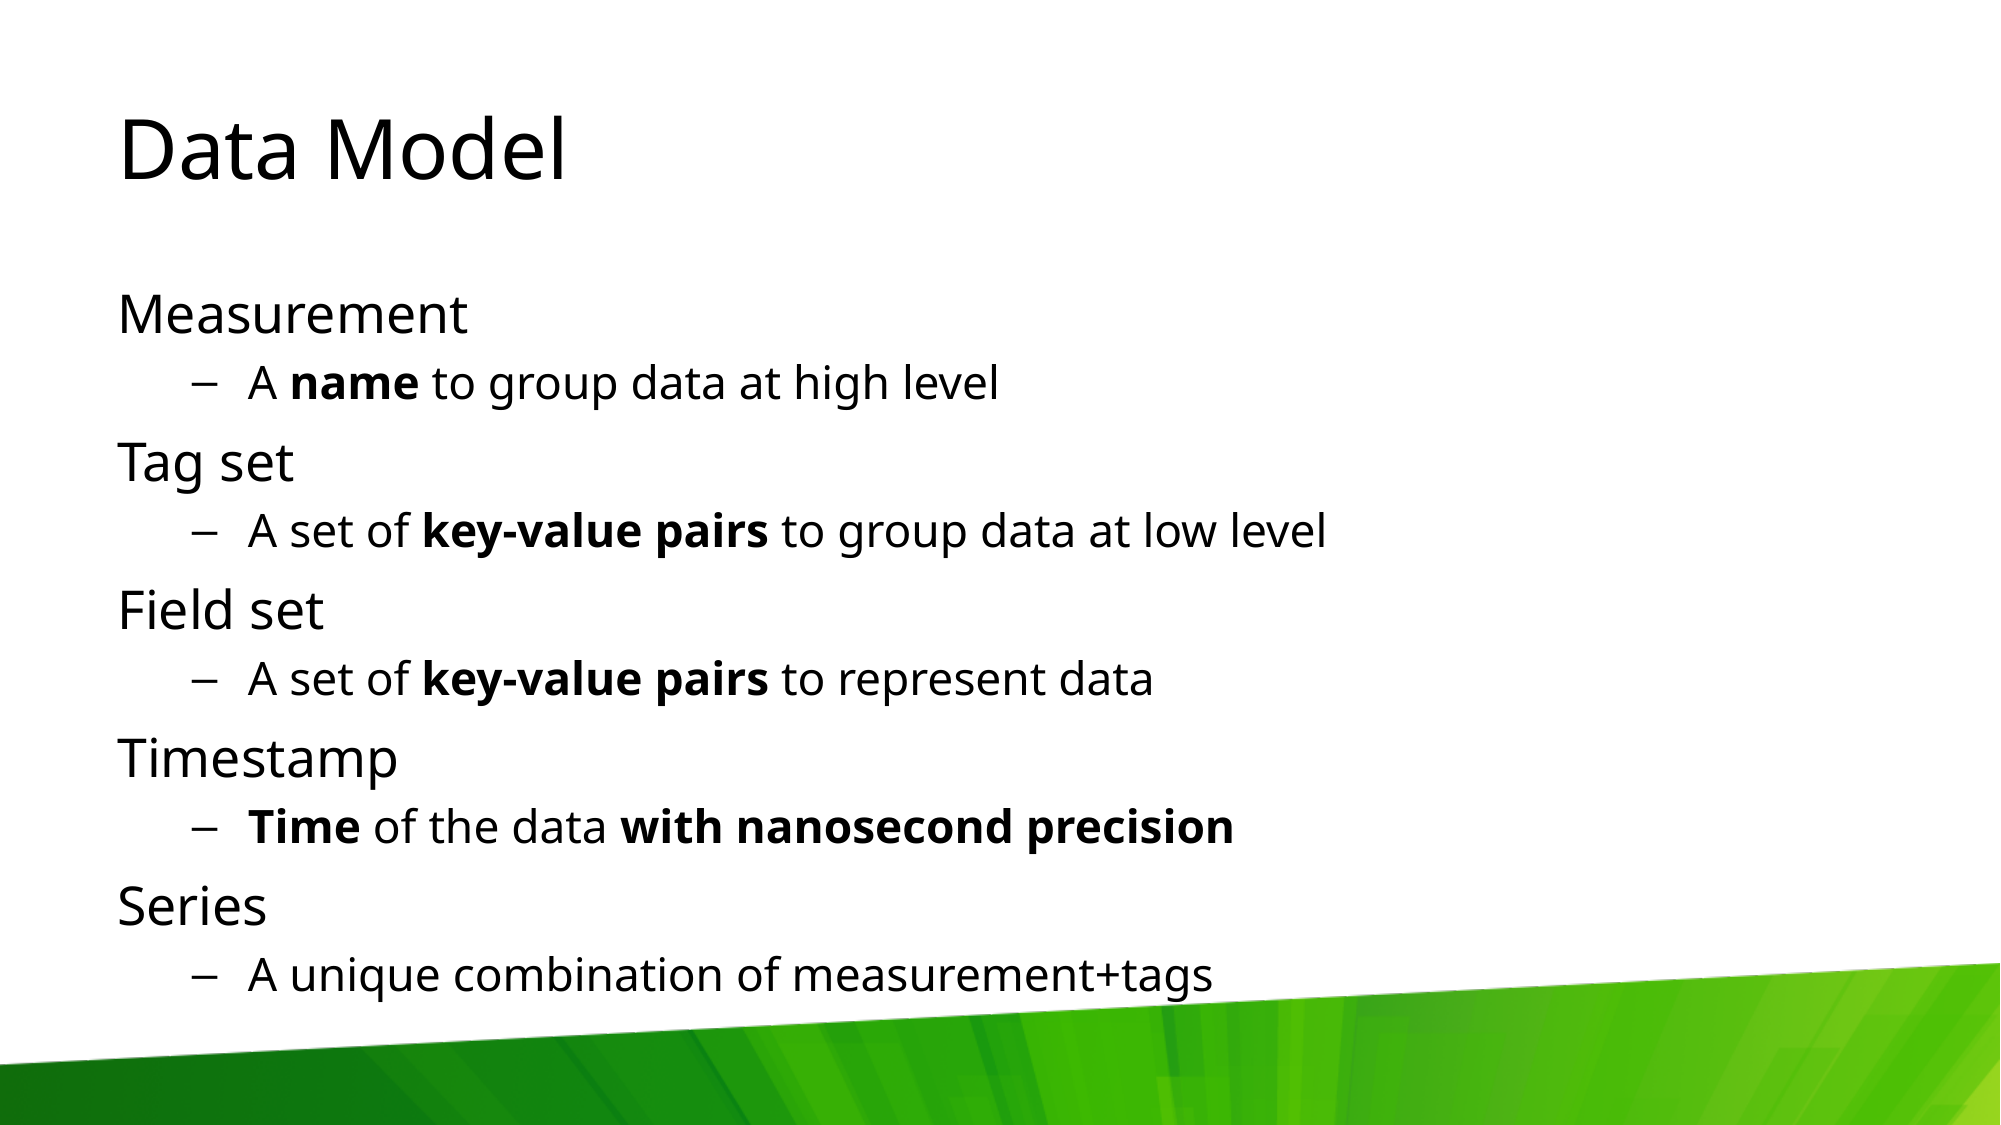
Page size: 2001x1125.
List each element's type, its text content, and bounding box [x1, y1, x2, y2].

picture [0, 963, 2000, 1125]
title Data Model [102, 44, 1898, 262]
list Measurement A name to group data at high level Tag set A set of key-value pairs to group data at low level Field set A set of key-value pairs to represent data Timestamp Time of the data with nanosecond precision Series A unique combination of measurement+tags [102, 272, 1898, 1014]
